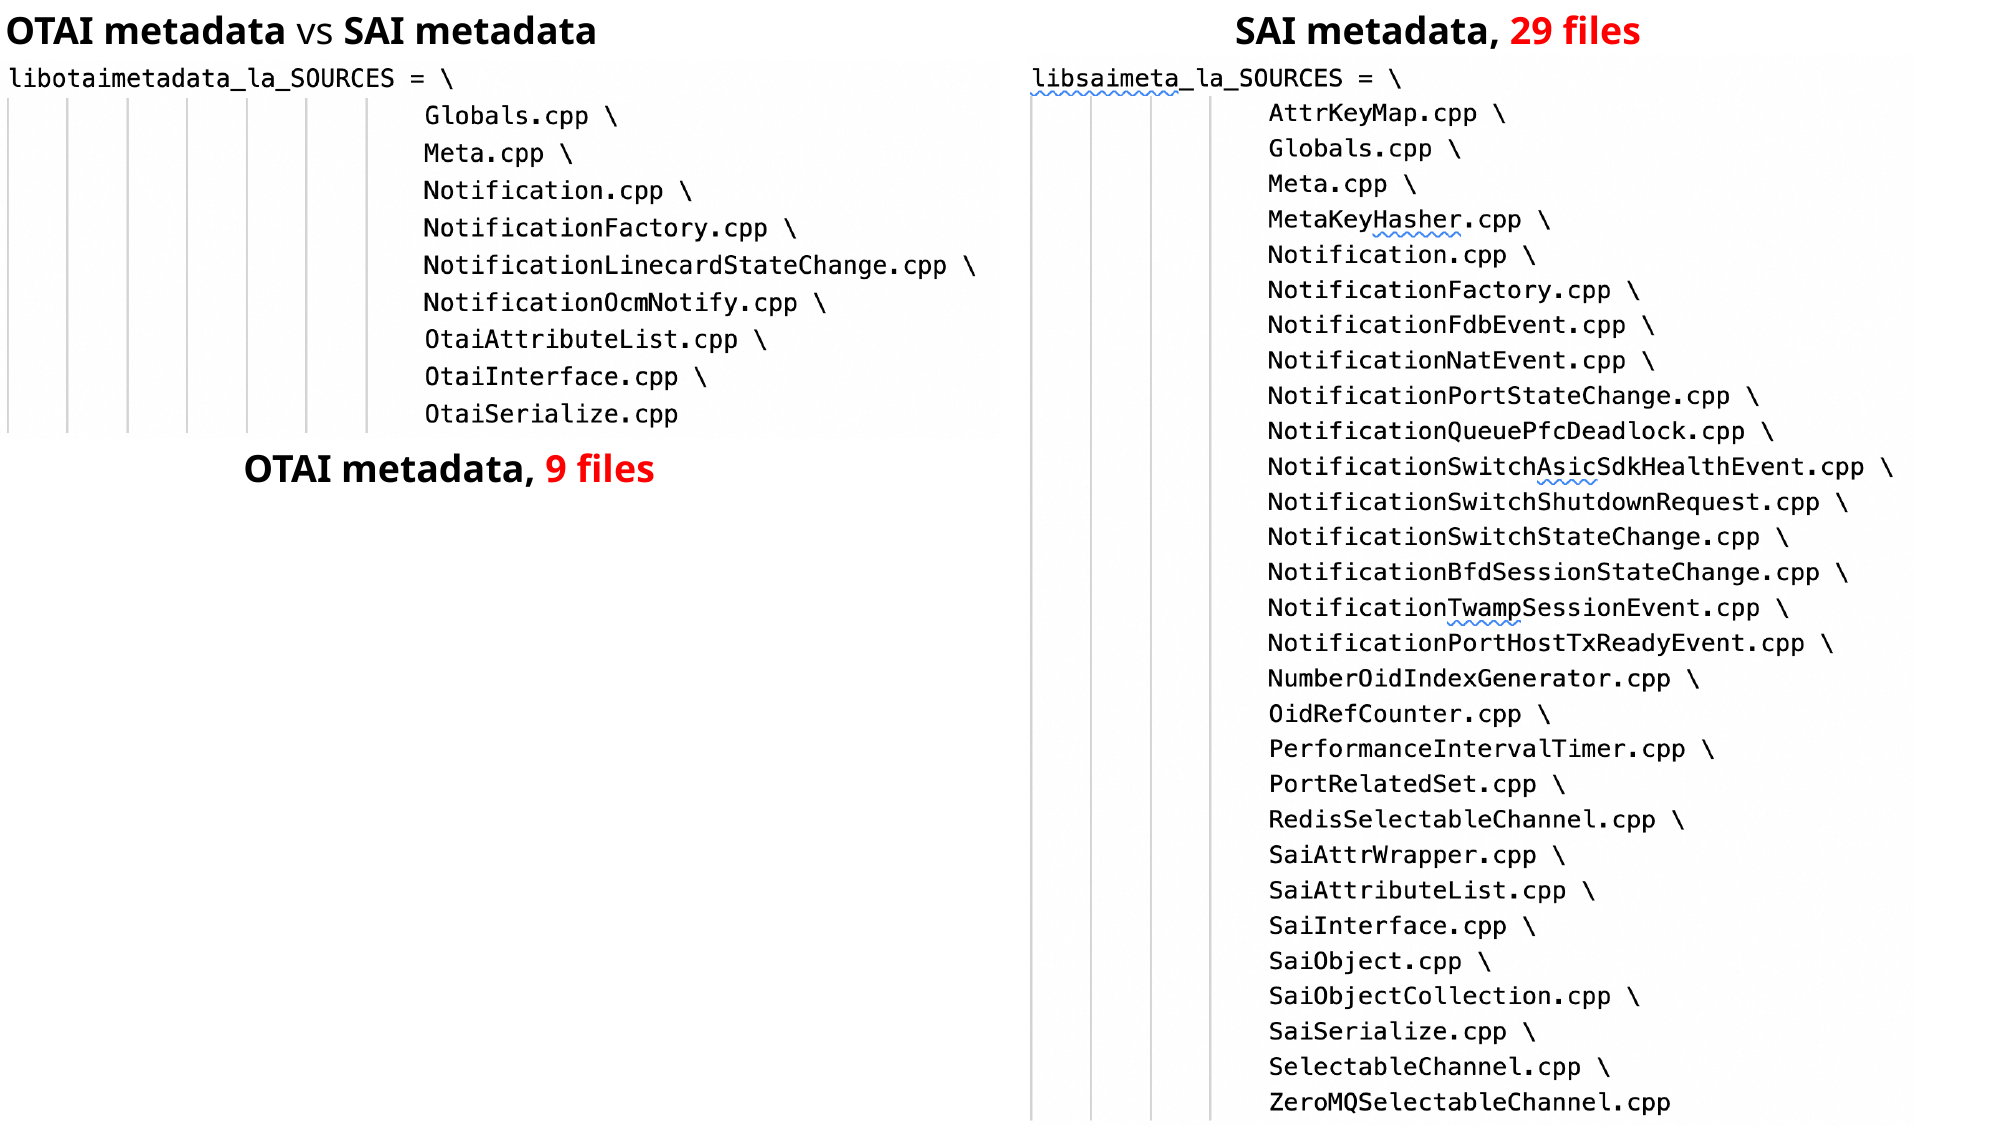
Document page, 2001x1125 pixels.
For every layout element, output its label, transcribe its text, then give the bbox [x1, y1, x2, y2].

text_box OTAI metadata vs SAI metadata [0, 0, 613, 60]
picture [0, 60, 1000, 438]
picture [1027, 54, 1915, 1125]
text_box SAI metadata, 29 files [1220, 0, 1656, 54]
text_box OTAI metadata, 9 files [228, 438, 670, 498]
